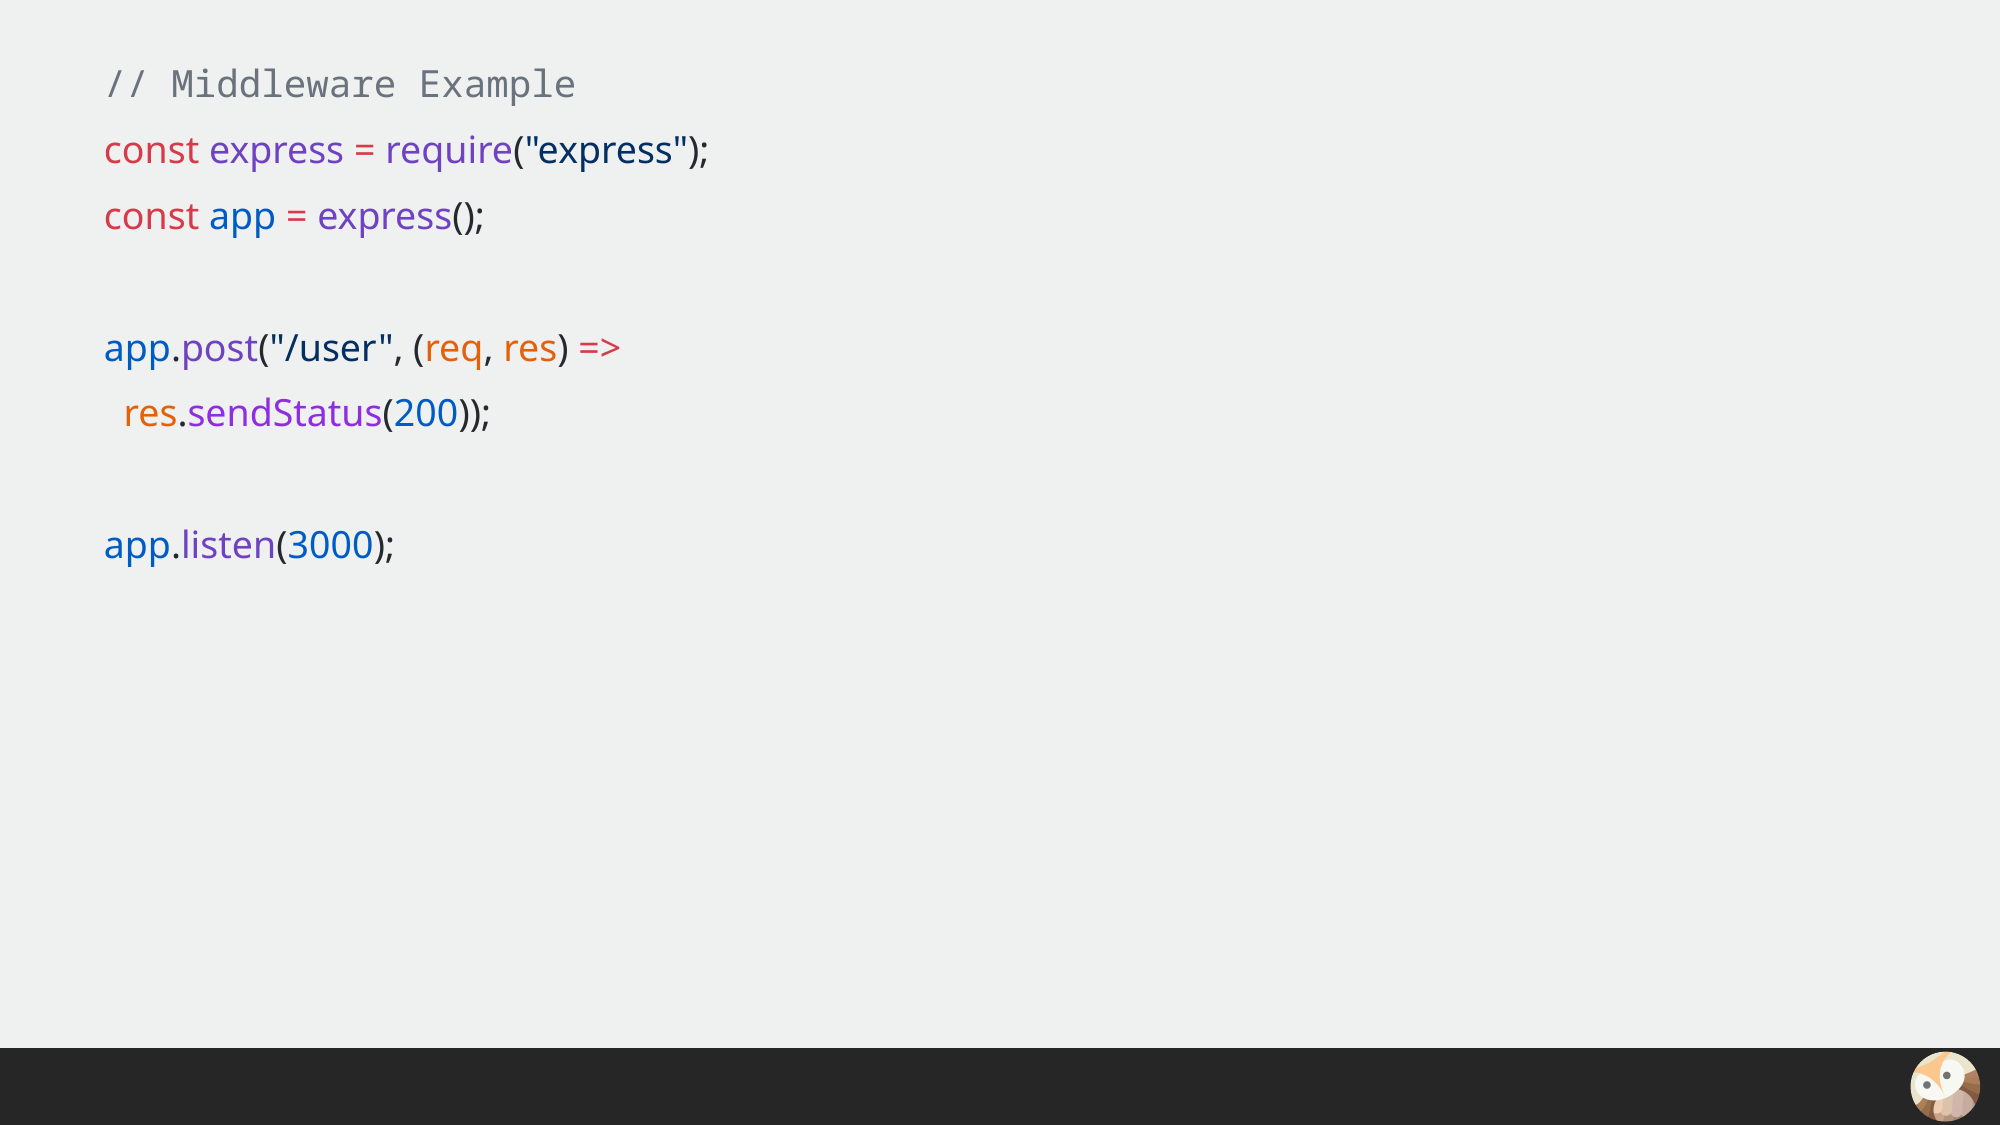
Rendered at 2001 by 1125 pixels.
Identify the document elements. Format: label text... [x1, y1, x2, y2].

picture [1910, 1051, 1981, 1122]
list // Middleware Example const express = require("express"); const app = express(); app.post("/user", (req, res) => res.sendStatus(200)); app.listen(3000); [88, 52, 1911, 1034]
